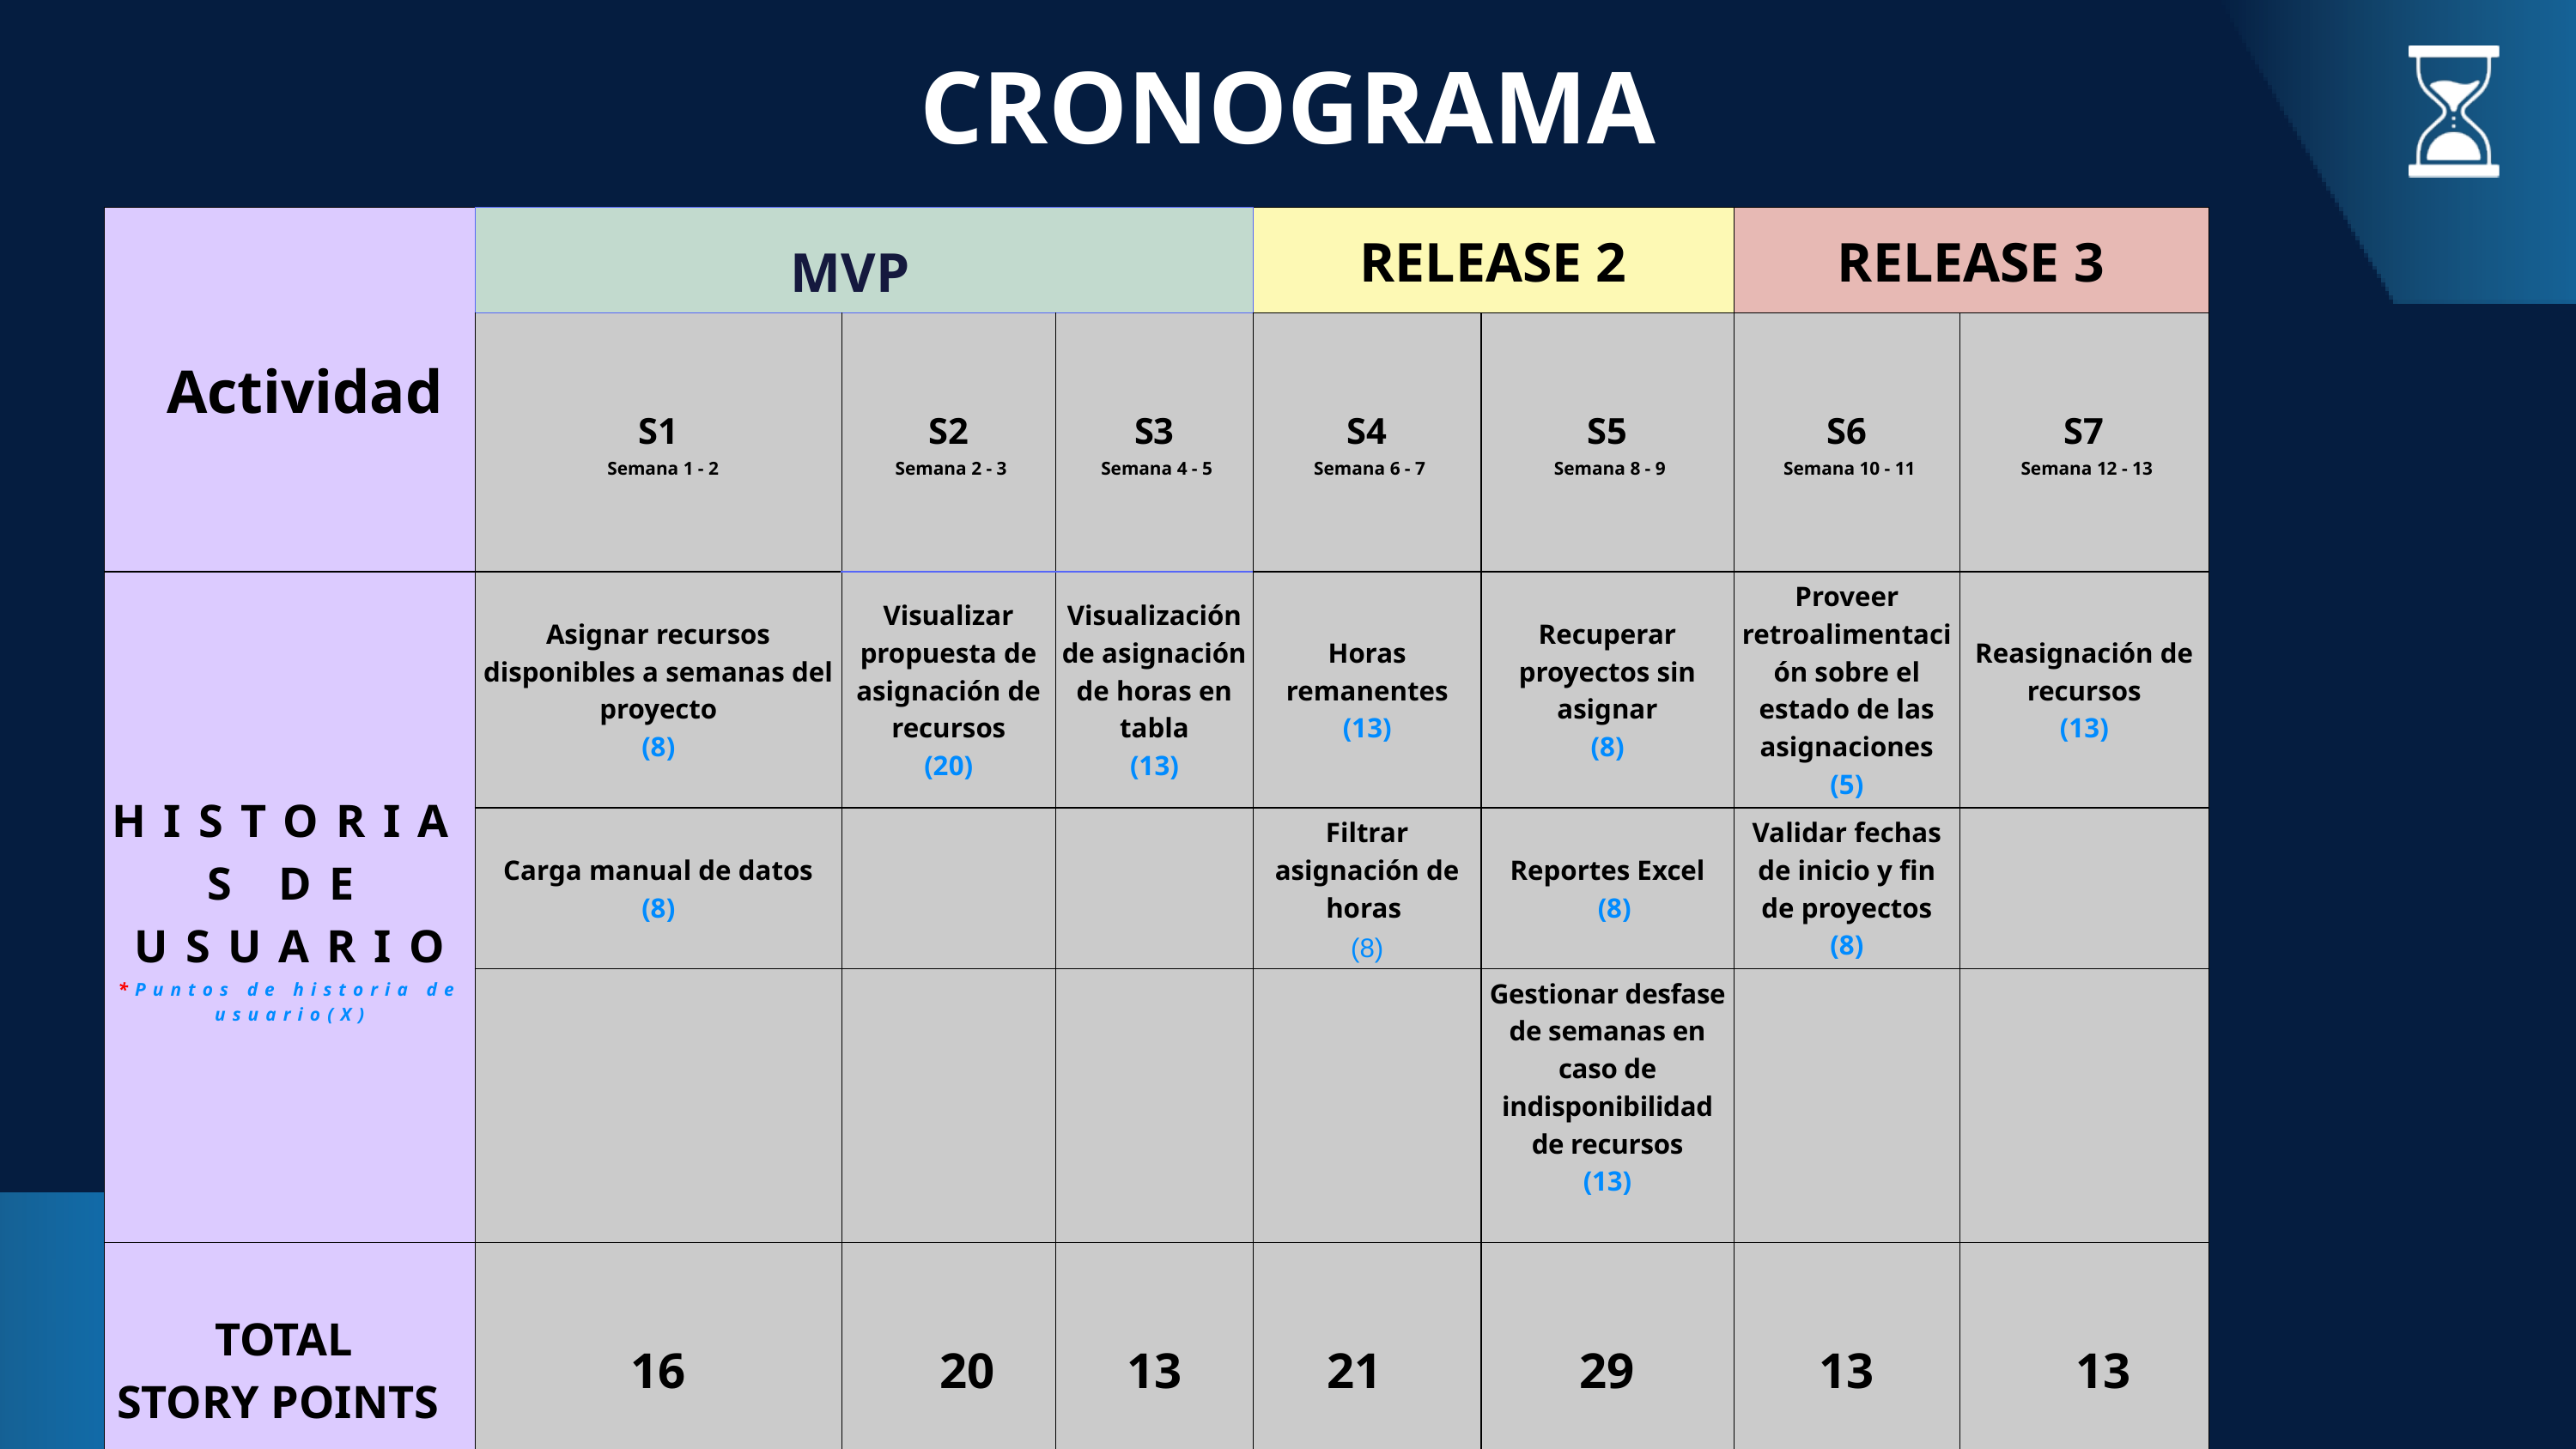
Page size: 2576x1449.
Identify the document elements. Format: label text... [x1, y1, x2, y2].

table_header MVP [476, 208, 1253, 312]
table_cell HISTORIAS DE USUARIO *Puntos de historia de usuario(X) [105, 573, 475, 1242]
table_cell [1735, 969, 1959, 1242]
table_cell S2 Semana 2 - 3 [842, 313, 1055, 571]
table_cell S3 Semana 4 - 5 [1056, 313, 1253, 571]
table_cell [1056, 969, 1253, 1242]
table_cell TOTAL STORY POINTS [105, 1243, 475, 1449]
text_box [0, 1192, 104, 1449]
table_cell [842, 809, 1055, 968]
table_cell 13 [1056, 1243, 1253, 1449]
table_cell S7 Semana 12 - 13 [1960, 313, 2208, 571]
table_cell Reasignación de recursos (13) [1960, 573, 2208, 807]
table_cell S6 Semana 10 - 11 [1735, 313, 1959, 571]
table_cell [1960, 809, 2208, 968]
table_header RELEASE 2 [1254, 208, 1734, 312]
table_cell S5 Semana 8 - 9 [1482, 313, 1734, 571]
table_header RELEASE 3 [1735, 208, 2208, 312]
table_cell Visualizar propuesta de asignación de recursos (20) [842, 573, 1055, 807]
table_cell Horas remanentes (13) [1254, 573, 1480, 807]
table_cell [1960, 969, 2208, 1242]
table_cell [842, 969, 1055, 1242]
table_cell Reportes Excel (8) [1482, 809, 1734, 968]
table_cell 13 [1735, 1243, 1959, 1449]
table_cell Carga manual de datos (8) [476, 809, 841, 968]
table_cell 13 [1960, 1243, 2208, 1449]
table_cell S1 Semana 1 - 2 [476, 313, 841, 571]
table_cell S4 Semana 6 - 7 [1254, 313, 1480, 571]
table_cell Proveer retroalimentación sobre el estado de las asignaciones (5) [1735, 573, 1959, 807]
table_cell Filtrar asignación de horas (8) [1254, 809, 1480, 968]
table_cell [1254, 969, 1480, 1242]
table_cell Validar fechas de inicio y fin de proyectos (8) [1735, 809, 1959, 968]
table_cell Recuperar proyectos sin asignar (8) [1482, 573, 1734, 807]
table_cell Visualización de asignación de horas en tabla (13) [1056, 573, 1253, 807]
text_box CRONOGRAMA [784, 45, 1792, 165]
table_cell 16 [476, 1243, 841, 1449]
table_cell [476, 969, 841, 1242]
table_cell [1056, 809, 1253, 968]
table_cell 20 [842, 1243, 1055, 1449]
text_box [2409, 45, 2500, 178]
table_cell 21 [1254, 1243, 1480, 1449]
table_cell Asignar recursos disponibles a semanas del proyecto (8) [476, 573, 841, 807]
table_cell Gestionar desfase de semanas en caso de indisponibilidad de recursos (13) [1482, 969, 1734, 1242]
text_box [2167, 0, 2576, 304]
table_header Actividad [105, 208, 475, 571]
table_cell 29 [1482, 1243, 1734, 1449]
